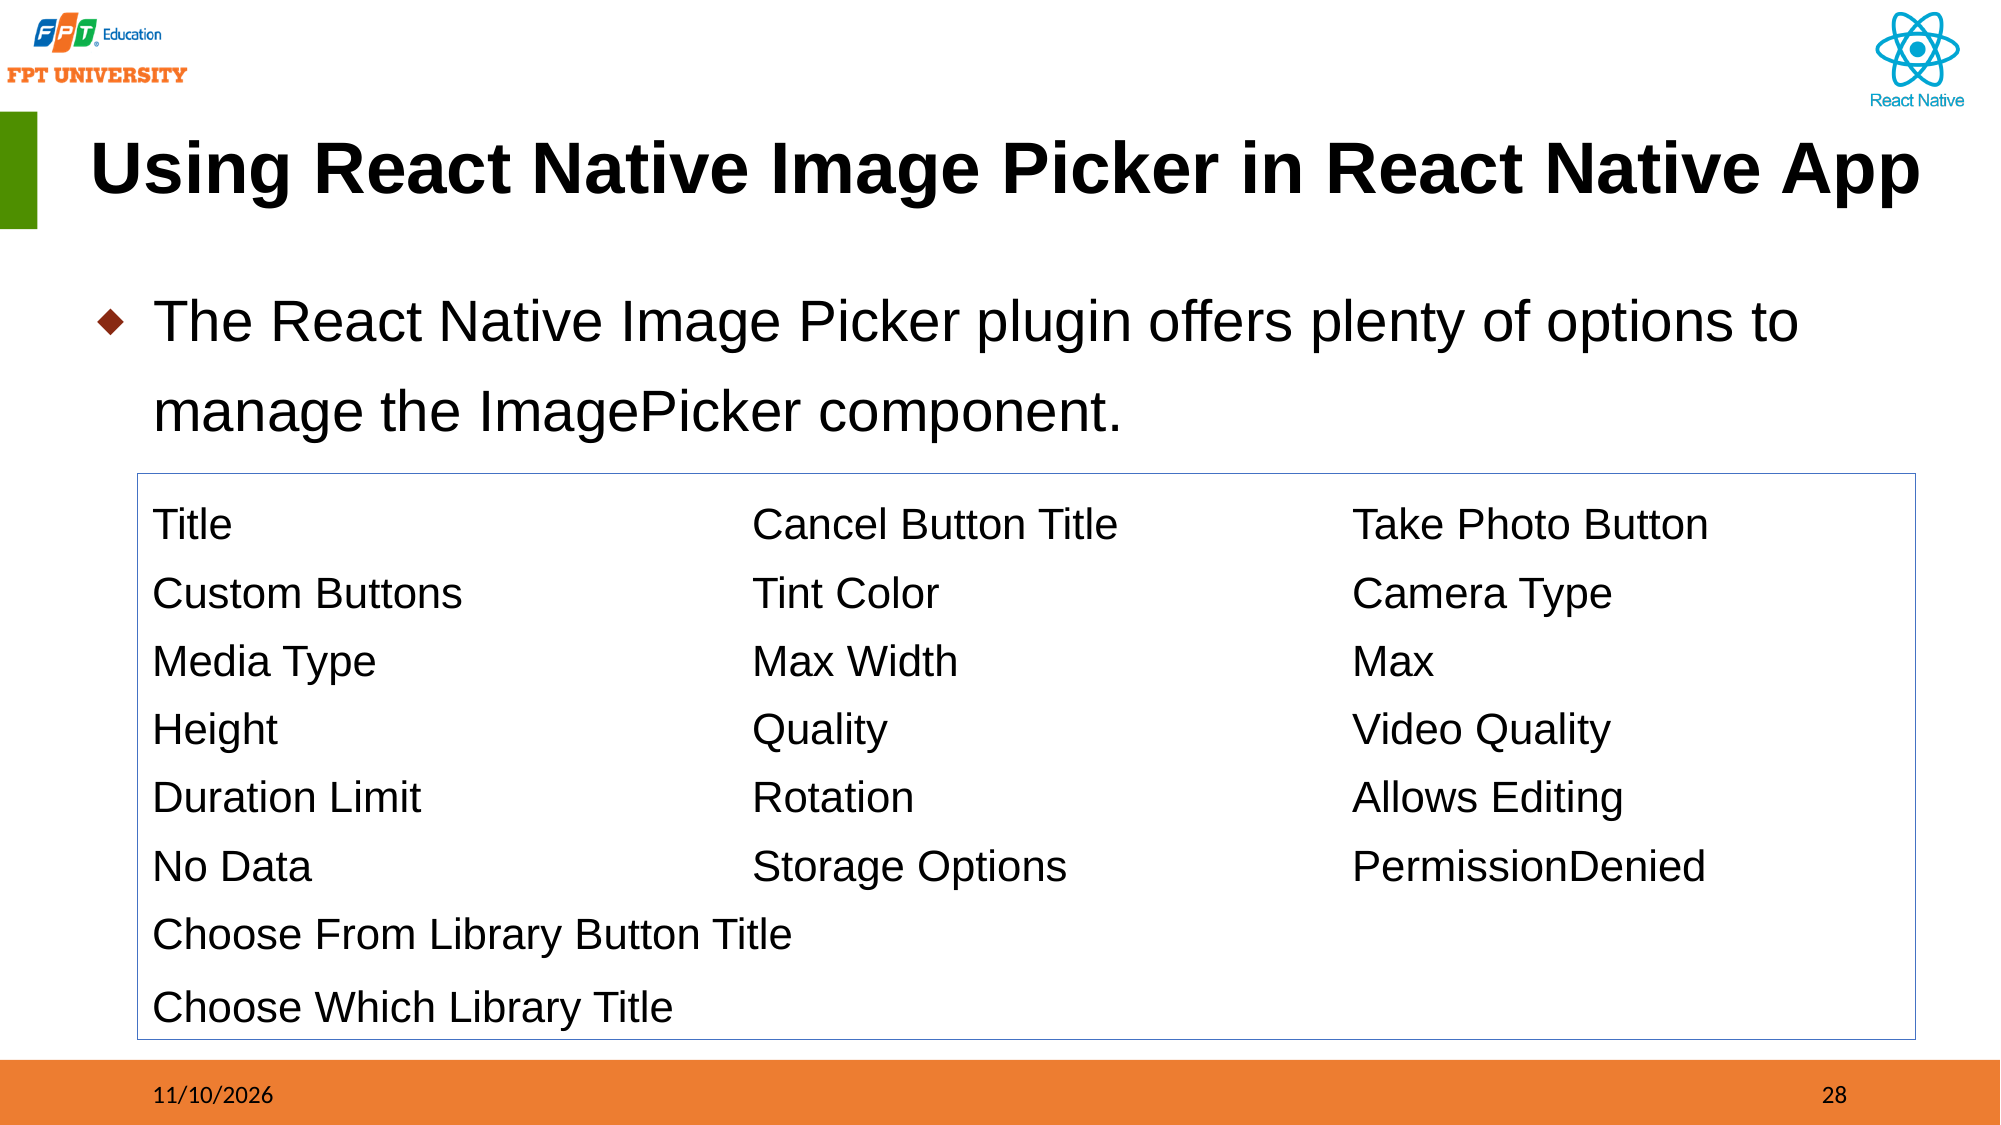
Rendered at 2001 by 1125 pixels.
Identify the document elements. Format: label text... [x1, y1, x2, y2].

picture [1839, 9, 1996, 112]
slide_number 28 [1412, 1063, 1863, 1124]
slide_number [137, 1063, 588, 1124]
picture [0, 0, 194, 93]
title Using React Native Image Picker in React Native App [37, 111, 1978, 230]
list The React Native Image Picker plugin offers plenty of options to manage the ImagePicker component. [82, 254, 1916, 1014]
text_box Title Cancel Button Title Take Photo Button Custom Buttons Tint Color Camera Type Media Type Max Width Max Height Quality Video Quality Duration Limit Rotation Allows Editing No Data Storage Options PermissionDenied Choose From Library Button Title Choose Which Library Title [137, 473, 1916, 1040]
